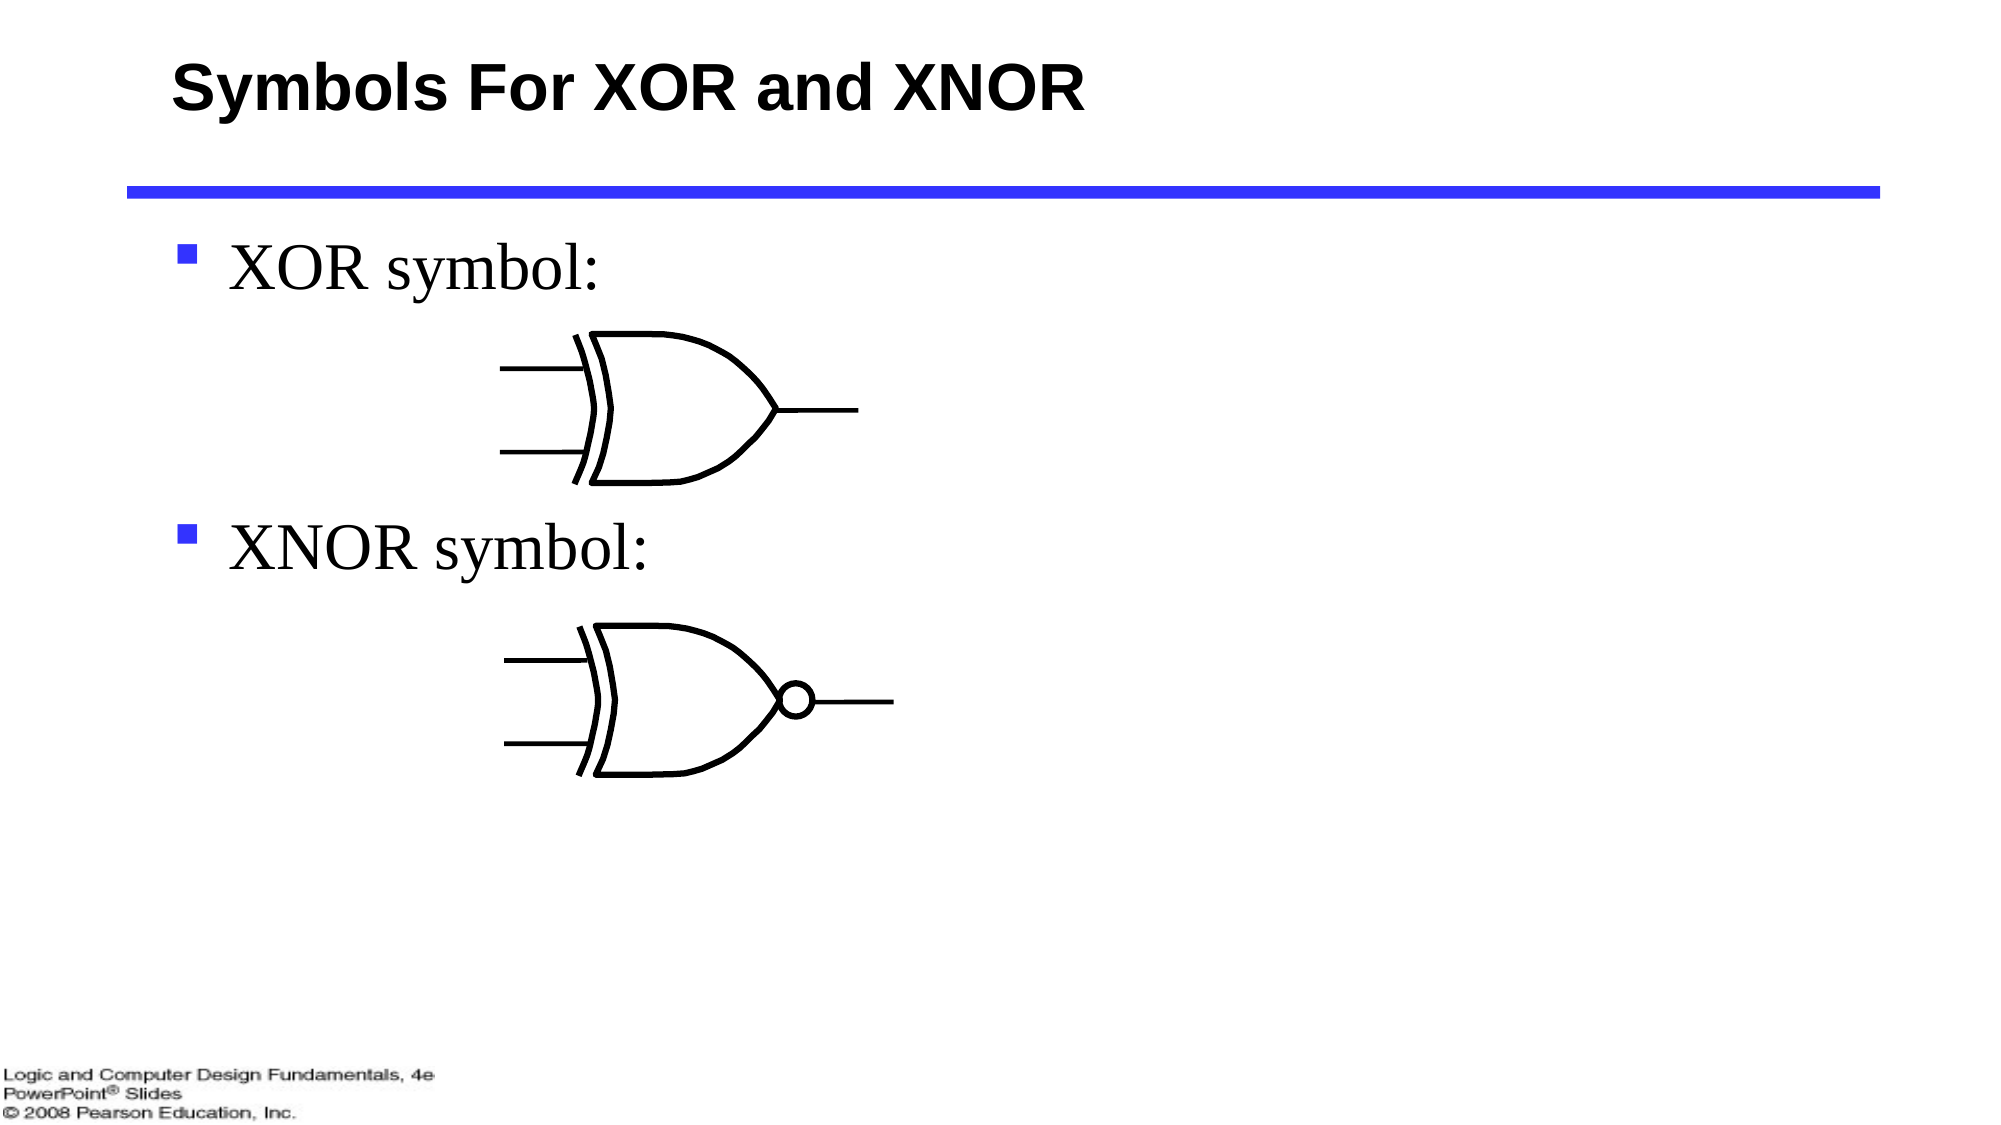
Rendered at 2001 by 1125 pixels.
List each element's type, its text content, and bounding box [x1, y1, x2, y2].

picture [3, 1066, 435, 1123]
title Symbols For XOR and XNOR [156, 0, 1857, 168]
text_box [499, 334, 859, 485]
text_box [504, 625, 894, 776]
list XOR symbol: XNOR symbol: [157, 215, 1858, 1041]
